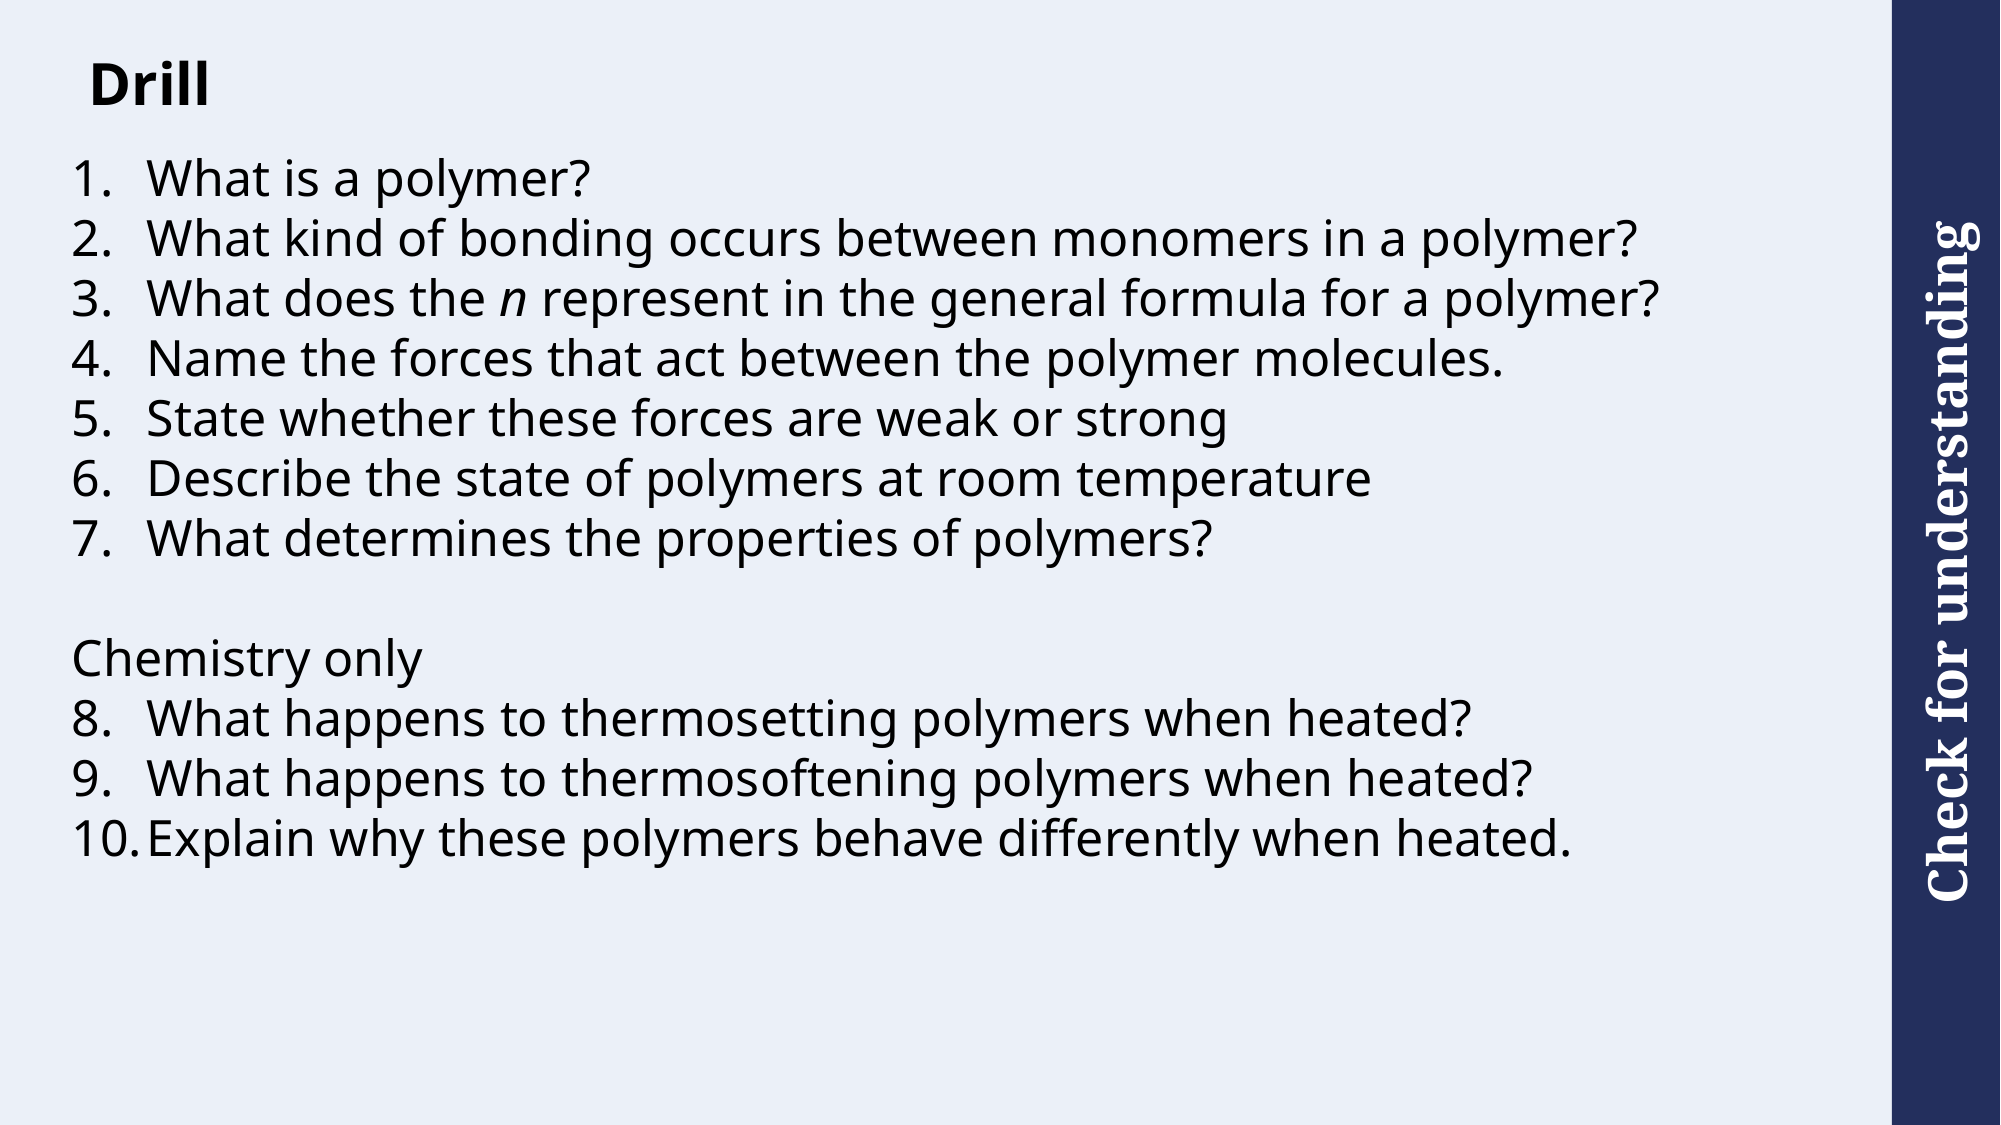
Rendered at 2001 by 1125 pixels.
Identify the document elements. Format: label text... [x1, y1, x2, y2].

text_box What is a polymer? What kind of bonding occurs between monomers in a polymer? What does the n represent in the general formula for a polymer? Name the forces that act between the polymer molecules. State whether these forces are weak or strong Describe the state of polymers at room temperature What determines the properties of polymers? Chemistry only What happens to thermosetting polymers when heated? What happens to thermosoftening polymers when heated? Explain why these polymers behave differently when heated. [57, 139, 1872, 874]
title Drill [88, 0, 1831, 119]
